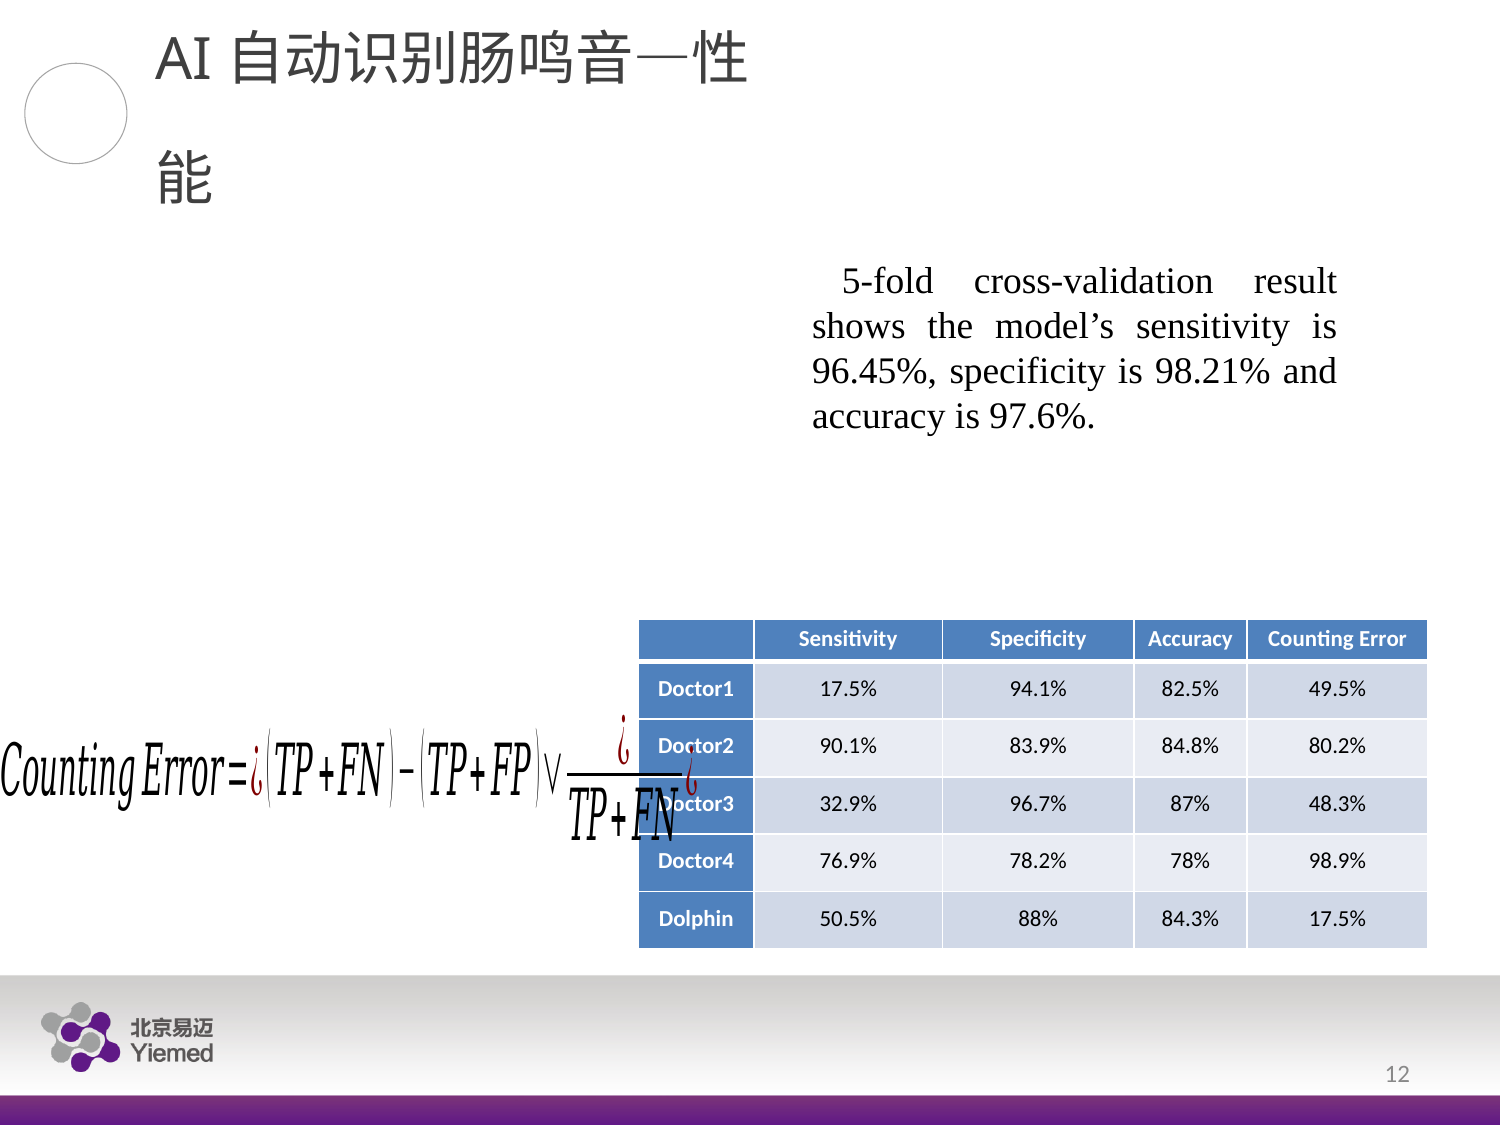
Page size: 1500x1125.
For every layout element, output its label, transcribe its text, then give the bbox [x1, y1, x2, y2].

table_cell 17.5% [1248, 892, 1427, 948]
table_cell 78.2% [943, 835, 1133, 891]
table_cell 90.1% [755, 720, 942, 776]
table_cell 32.9% [755, 778, 942, 833]
table_cell 87% [1135, 778, 1246, 833]
table_header Sensitivity [755, 620, 942, 659]
picture [0, 0, 1500, 1125]
table_header Accuracy [1135, 620, 1246, 659]
table_header [639, 620, 753, 659]
table_cell Doctor4 [639, 835, 753, 891]
table_cell 48.3% [1248, 778, 1427, 833]
table_cell Doctor1 [639, 664, 753, 718]
table_header Counting Error [1248, 620, 1427, 659]
table_cell 83.9% [943, 720, 1133, 776]
text_box AI自动识别肠鸣音—性能 [140, 20, 821, 162]
table_cell Doctor3 [639, 778, 753, 833]
table_cell 80.2% [1248, 720, 1427, 776]
table_cell 76.9% [755, 835, 942, 891]
table_cell 17.5% [755, 664, 942, 718]
table_cell 98.9% [1248, 835, 1427, 891]
table_cell 49.5% [1248, 664, 1427, 718]
table_cell 50.5% [755, 892, 942, 948]
table_cell 78% [1135, 835, 1246, 891]
table_cell 82.5% [1135, 664, 1246, 718]
table_cell 84.8% [1135, 720, 1246, 776]
table_cell Dolphin [639, 892, 753, 948]
table_header Specificity [943, 620, 1133, 659]
table_cell 96.7% [943, 778, 1133, 833]
text_box 5-fold cross-validation result shows the model’s sensitivity is 96.45%, specificity is 98.21% and accuracy is 97.6%. [797, 248, 1353, 444]
text_box [22, 61, 130, 166]
slide_number 12 [1074, 1042, 1425, 1103]
table_cell 94.1% [943, 664, 1133, 718]
table_cell Doctor2 [639, 720, 753, 776]
table_cell 88% [943, 892, 1133, 948]
table_cell 84.3% [1135, 892, 1246, 948]
